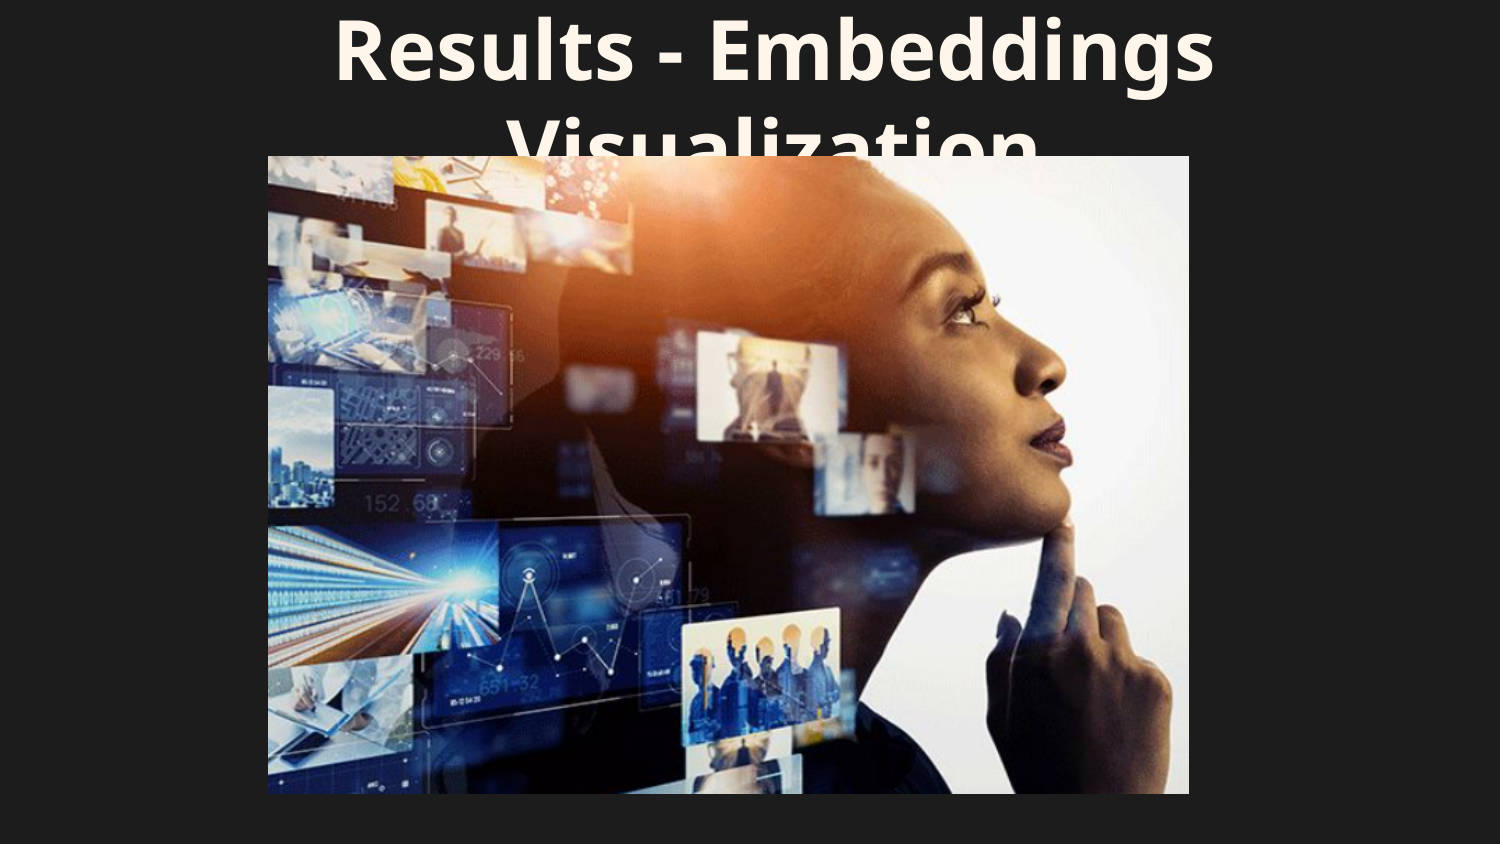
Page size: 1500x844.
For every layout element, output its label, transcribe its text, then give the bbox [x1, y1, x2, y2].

title Results - Embeddings Visualization [103, 37, 1447, 157]
picture [267, 156, 1189, 794]
